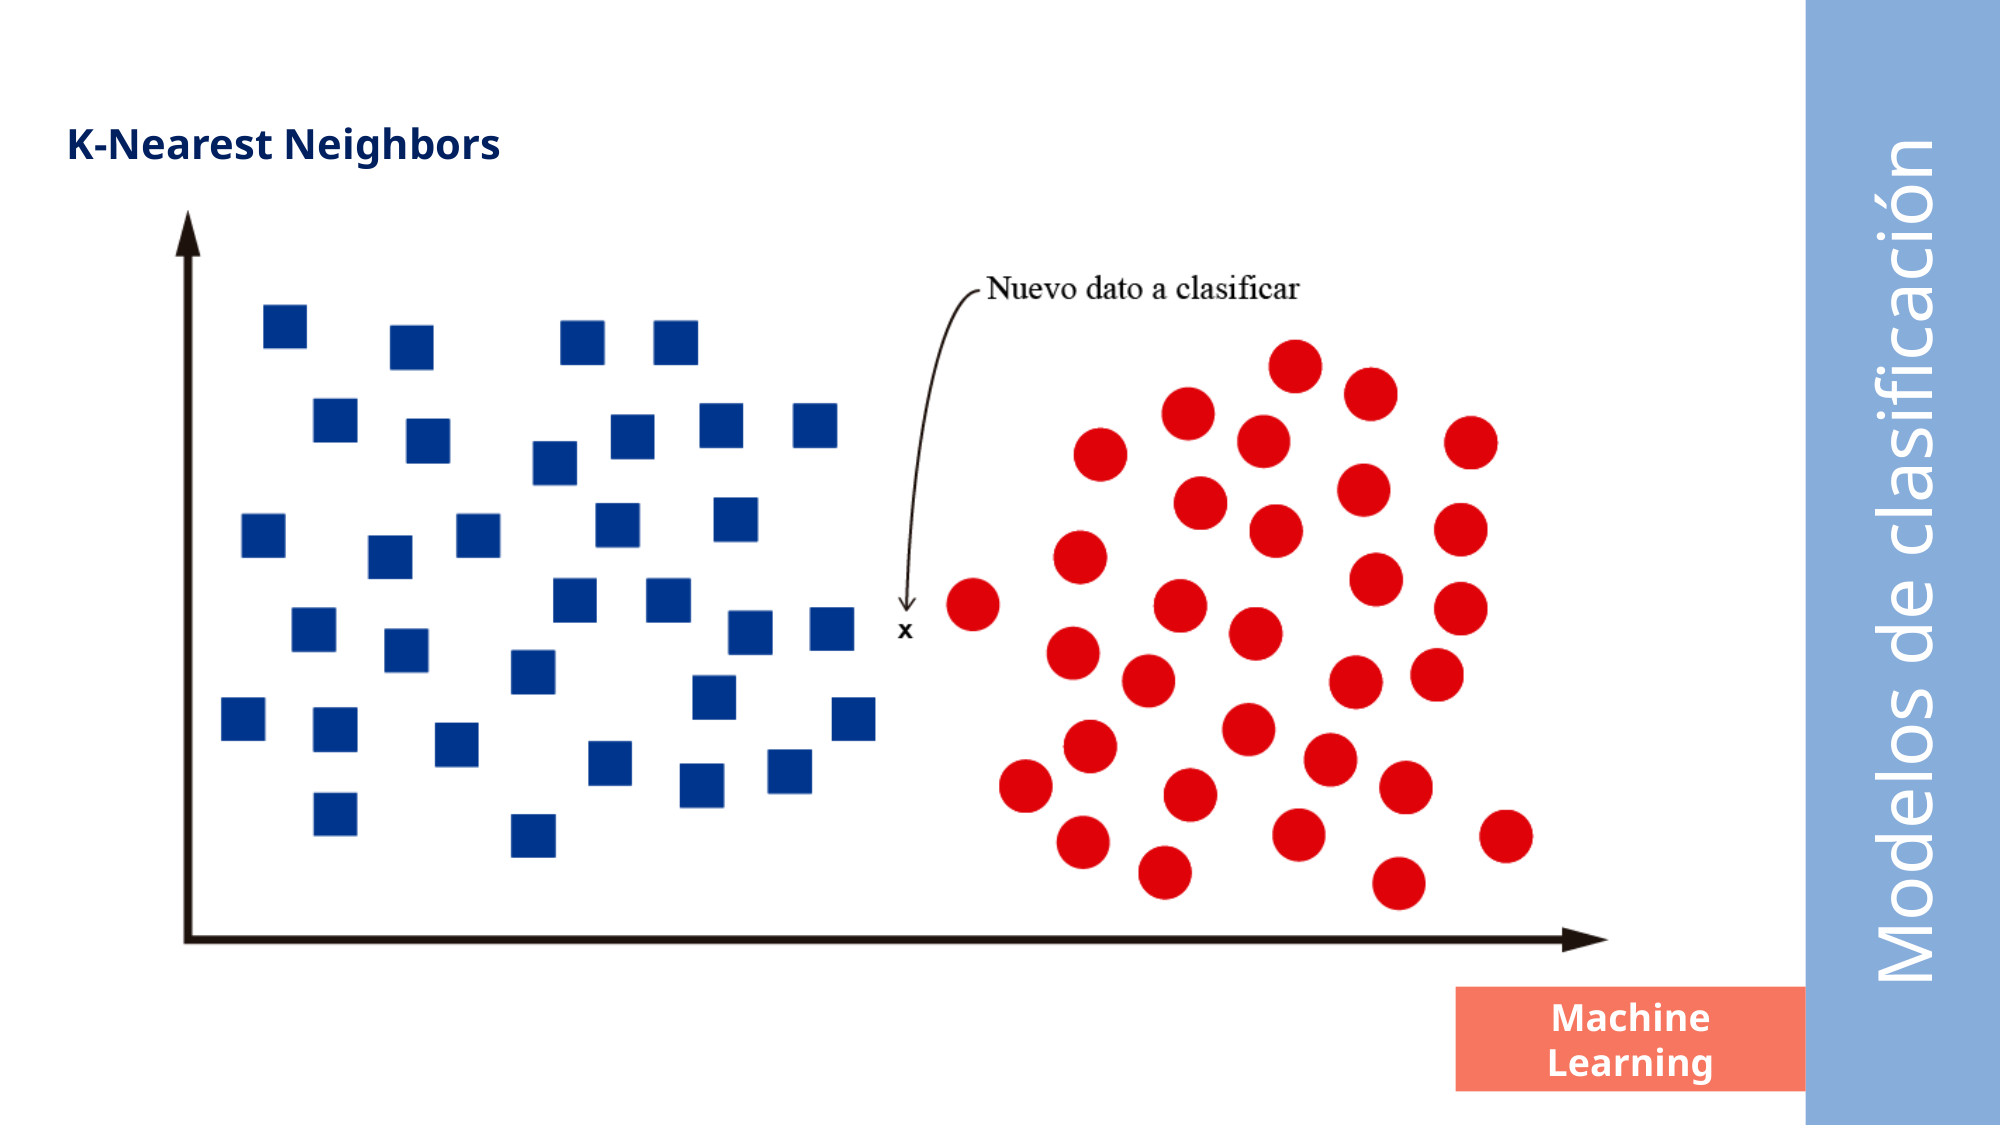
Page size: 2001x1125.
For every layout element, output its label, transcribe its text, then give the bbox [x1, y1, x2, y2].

text_box Modelos de clasificación [1857, 86, 1948, 1039]
text_box Machine Learning [1455, 986, 1806, 1092]
text_box K-Nearest Neighbors [51, 85, 1727, 251]
picture [165, 202, 1627, 972]
text_box [1805, 0, 2000, 1125]
